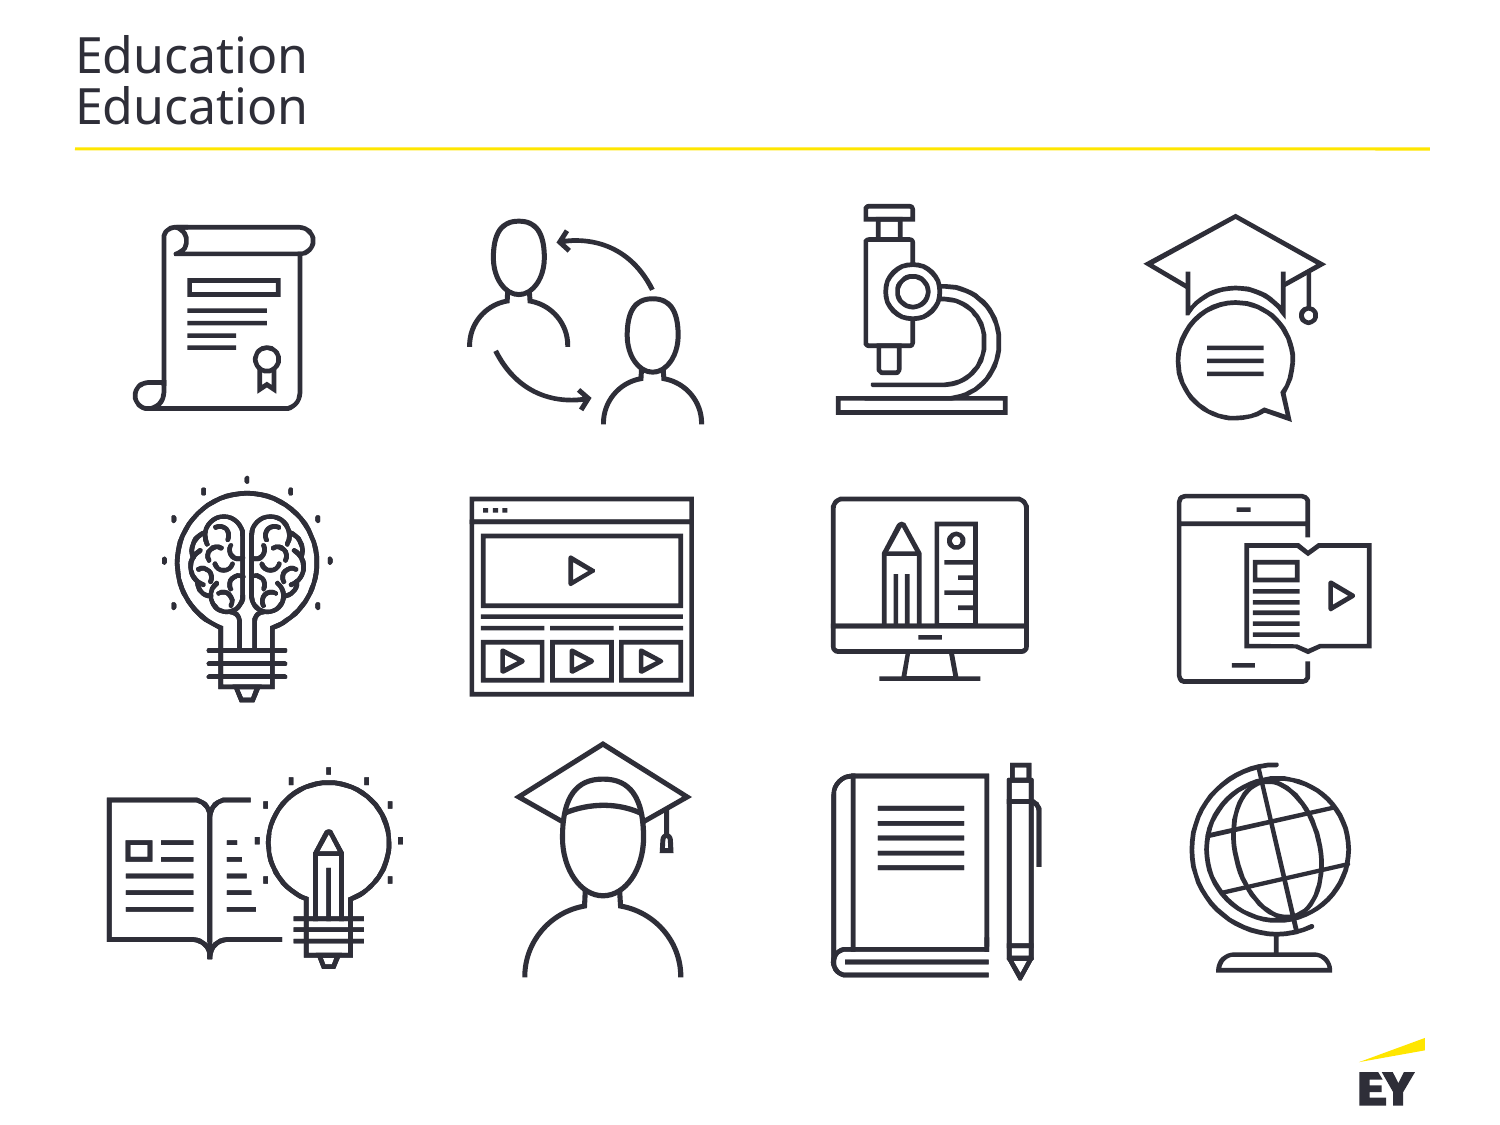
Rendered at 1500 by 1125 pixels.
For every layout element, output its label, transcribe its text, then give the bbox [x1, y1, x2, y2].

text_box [469, 496, 695, 697]
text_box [830, 496, 1030, 682]
title Education Education [75, 33, 1425, 131]
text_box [1176, 493, 1372, 685]
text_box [106, 767, 404, 970]
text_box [132, 224, 316, 412]
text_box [513, 740, 693, 978]
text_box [1189, 762, 1352, 973]
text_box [1143, 213, 1327, 423]
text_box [835, 203, 1008, 416]
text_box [161, 475, 333, 703]
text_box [830, 762, 1042, 981]
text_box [466, 218, 705, 425]
